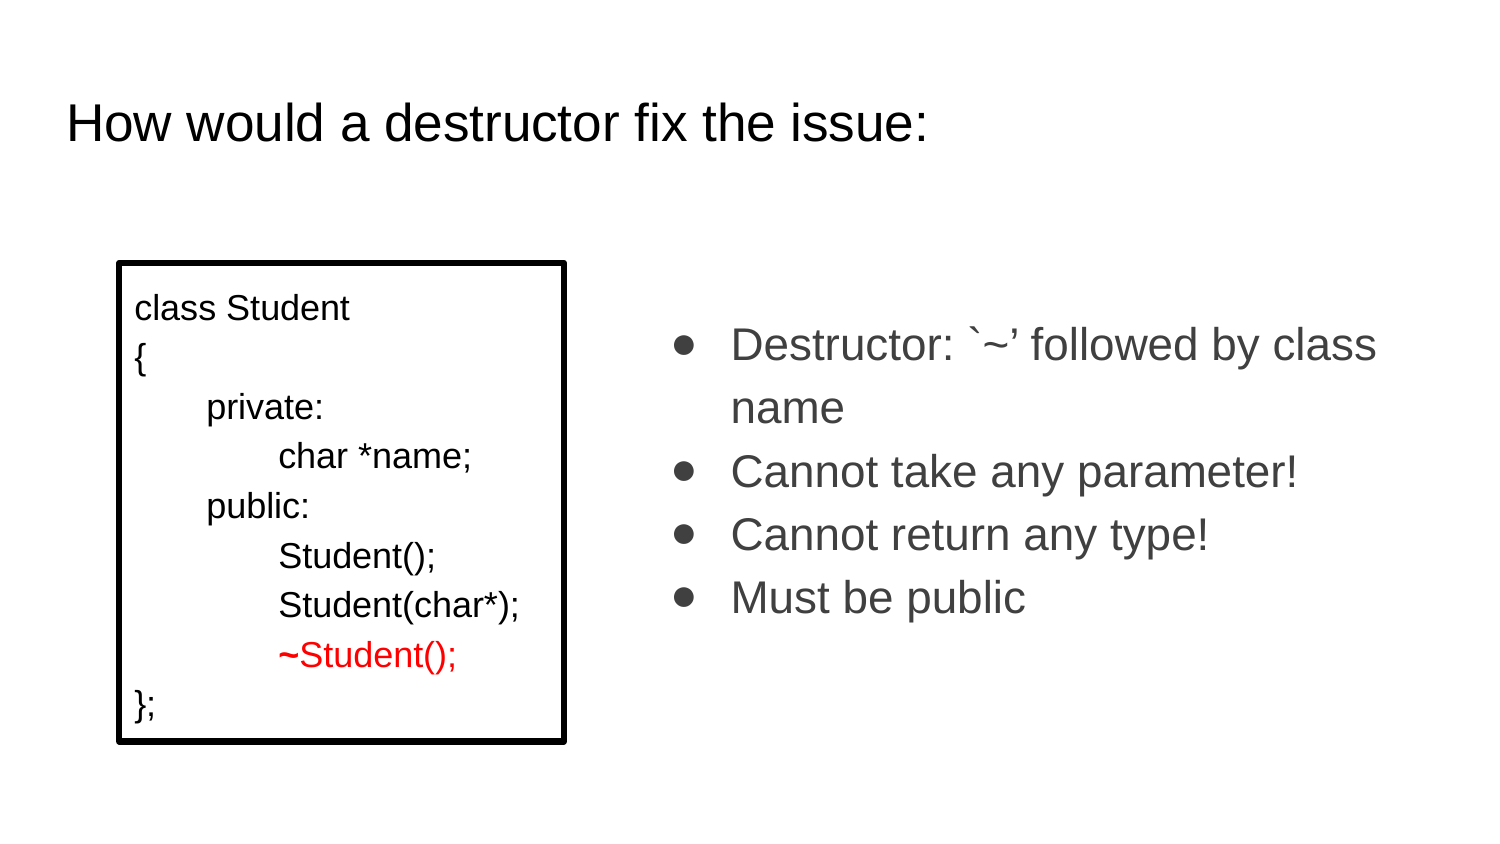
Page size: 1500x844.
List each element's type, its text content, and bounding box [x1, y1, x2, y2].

title How would a destructor fix the issue: [51, 72, 1449, 167]
text_box Destructor: `~’ followed by class name Cannot take any parameter! Cannot return any type! Must be public [640, 291, 1396, 673]
list class Student { private: char *name; public: Student(); Student(char*); ~Student(); }; [119, 262, 564, 742]
